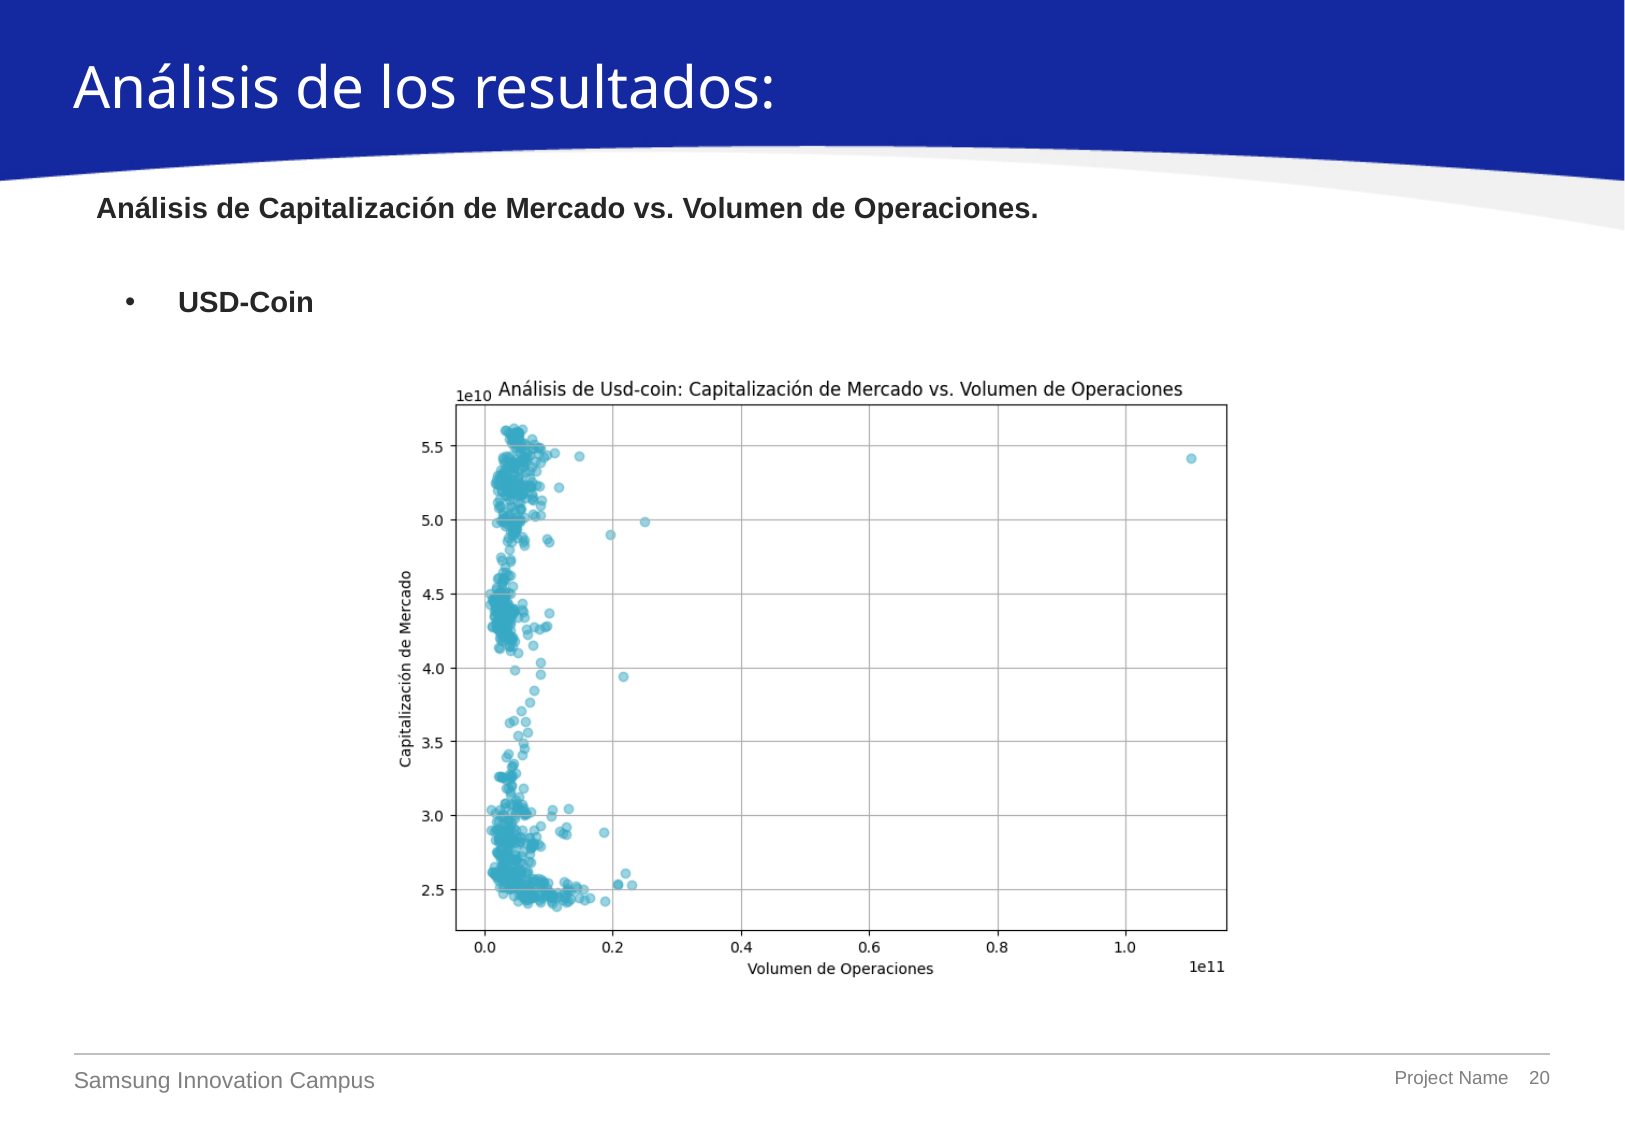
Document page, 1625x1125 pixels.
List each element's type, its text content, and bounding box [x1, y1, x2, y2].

picture [0, 0, 1625, 1125]
text_box Análisis de los resultados: [73, 50, 1475, 121]
text_box Análisis de Capitalización de Mercado vs. Volumen de Operaciones. [73, 179, 1081, 251]
text_box USD-Coin [103, 273, 908, 345]
